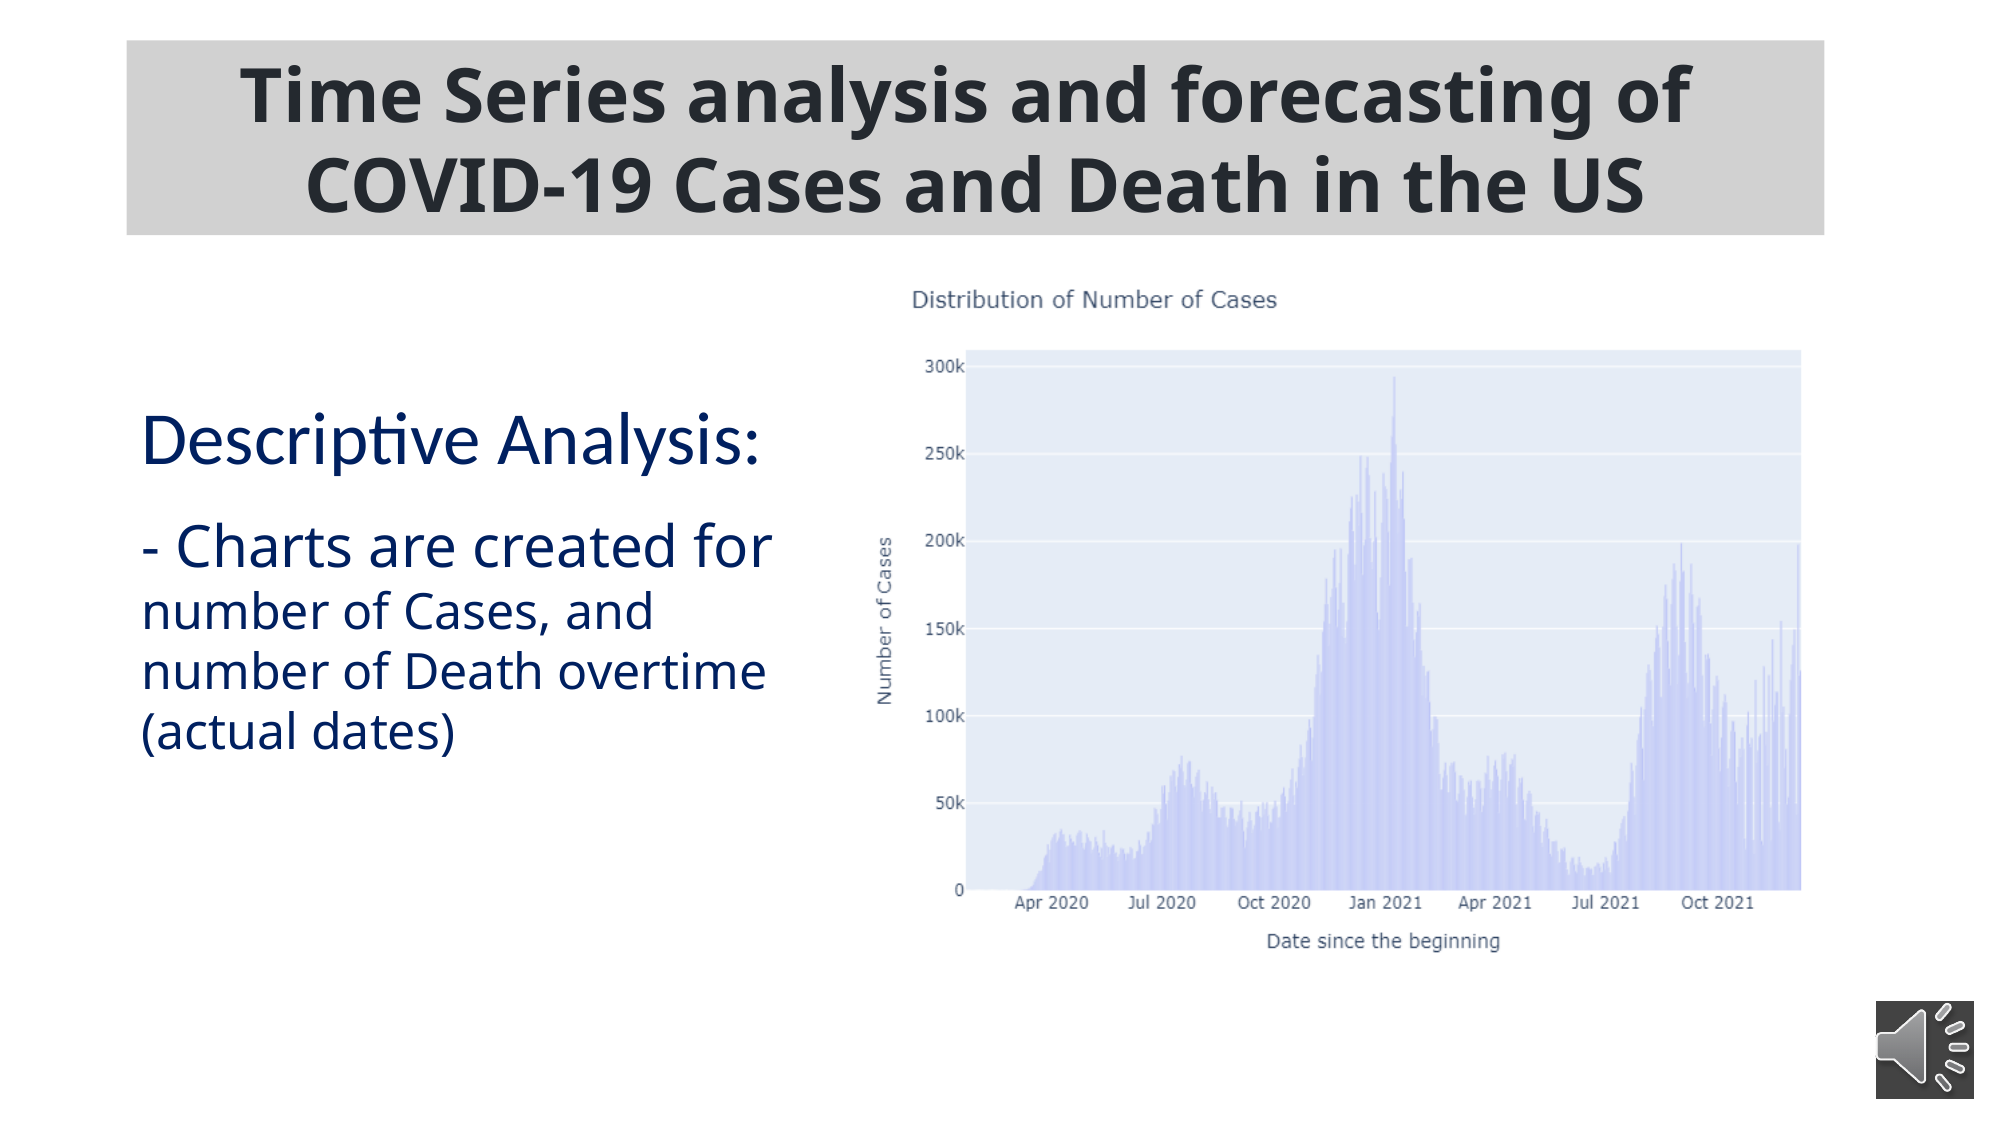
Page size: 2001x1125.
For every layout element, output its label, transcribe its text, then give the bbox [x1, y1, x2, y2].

text_box Time Series analysis and forecasting of COVID-19 Cases and Death in the US [126, 40, 1825, 236]
picture [859, 266, 1975, 1100]
text_box Descriptive Analysis: - Charts are created for number of Cases, and number of Death overtime (actual dates) [126, 382, 805, 812]
